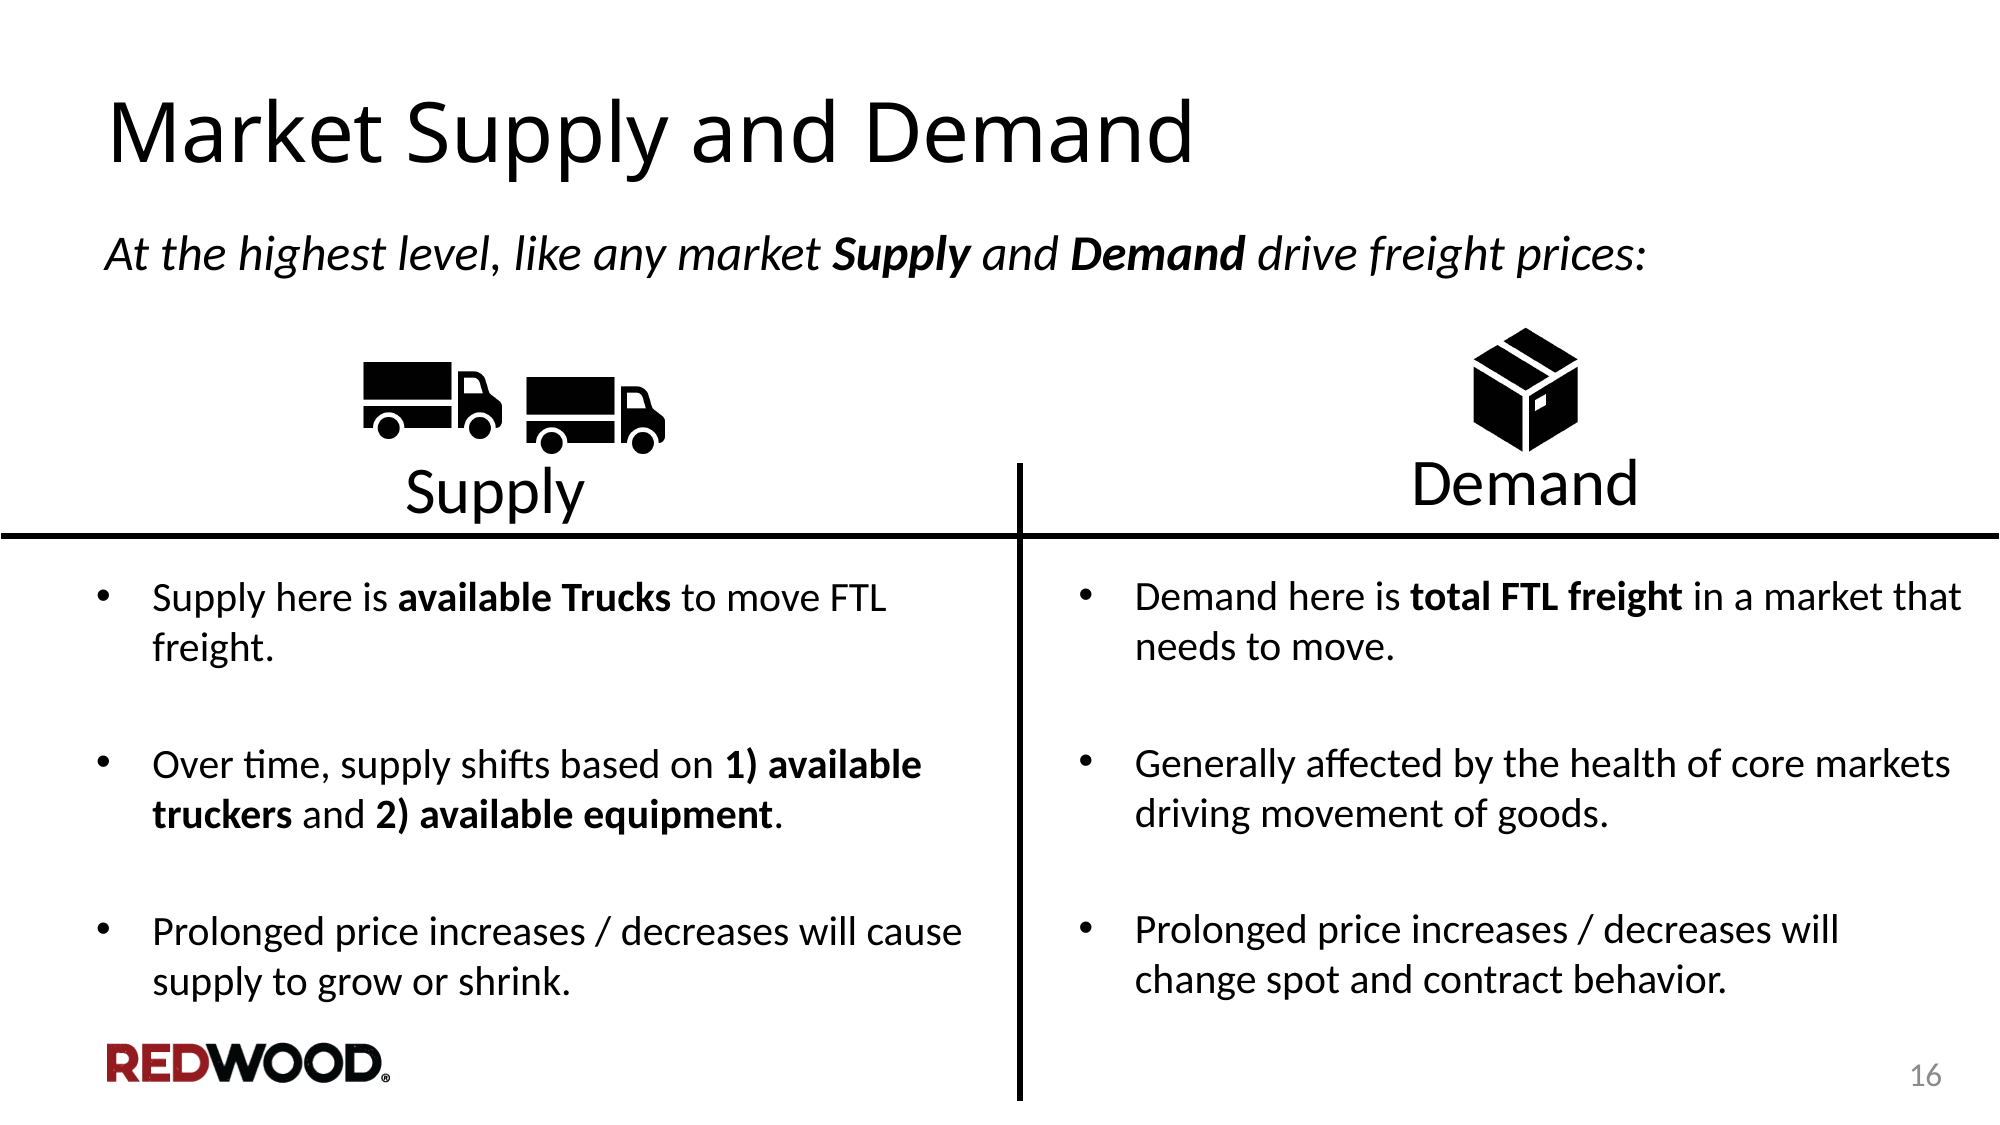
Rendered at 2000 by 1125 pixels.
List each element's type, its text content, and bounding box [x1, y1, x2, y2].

picture [520, 339, 672, 490]
text_box Market Supply and Demand [90, 82, 1900, 242]
picture [1450, 314, 1601, 465]
picture [107, 1042, 390, 1083]
text_box Demand here is total FTL freight in a market that needs to move. Generally affected by the health of core markets driving movement of goods. Prolonged price increases / decreases will change spot and contract behavior. [1063, 561, 1986, 1041]
picture [357, 324, 508, 475]
text_box Supply here is available Trucks to move FTL freight. Over time, supply shifts based on 1) available truckers and 2) available equipment. Prolonged price increases / decreases will cause supply to grow or shrink. [81, 562, 1000, 1042]
text_box At the highest level, like any market Supply and Demand drive freight prices: [89, 183, 1690, 289]
text_box Supply [171, 439, 835, 533]
text_box 16 [1874, 1042, 1963, 1103]
text_box Demand [1194, 431, 1858, 533]
